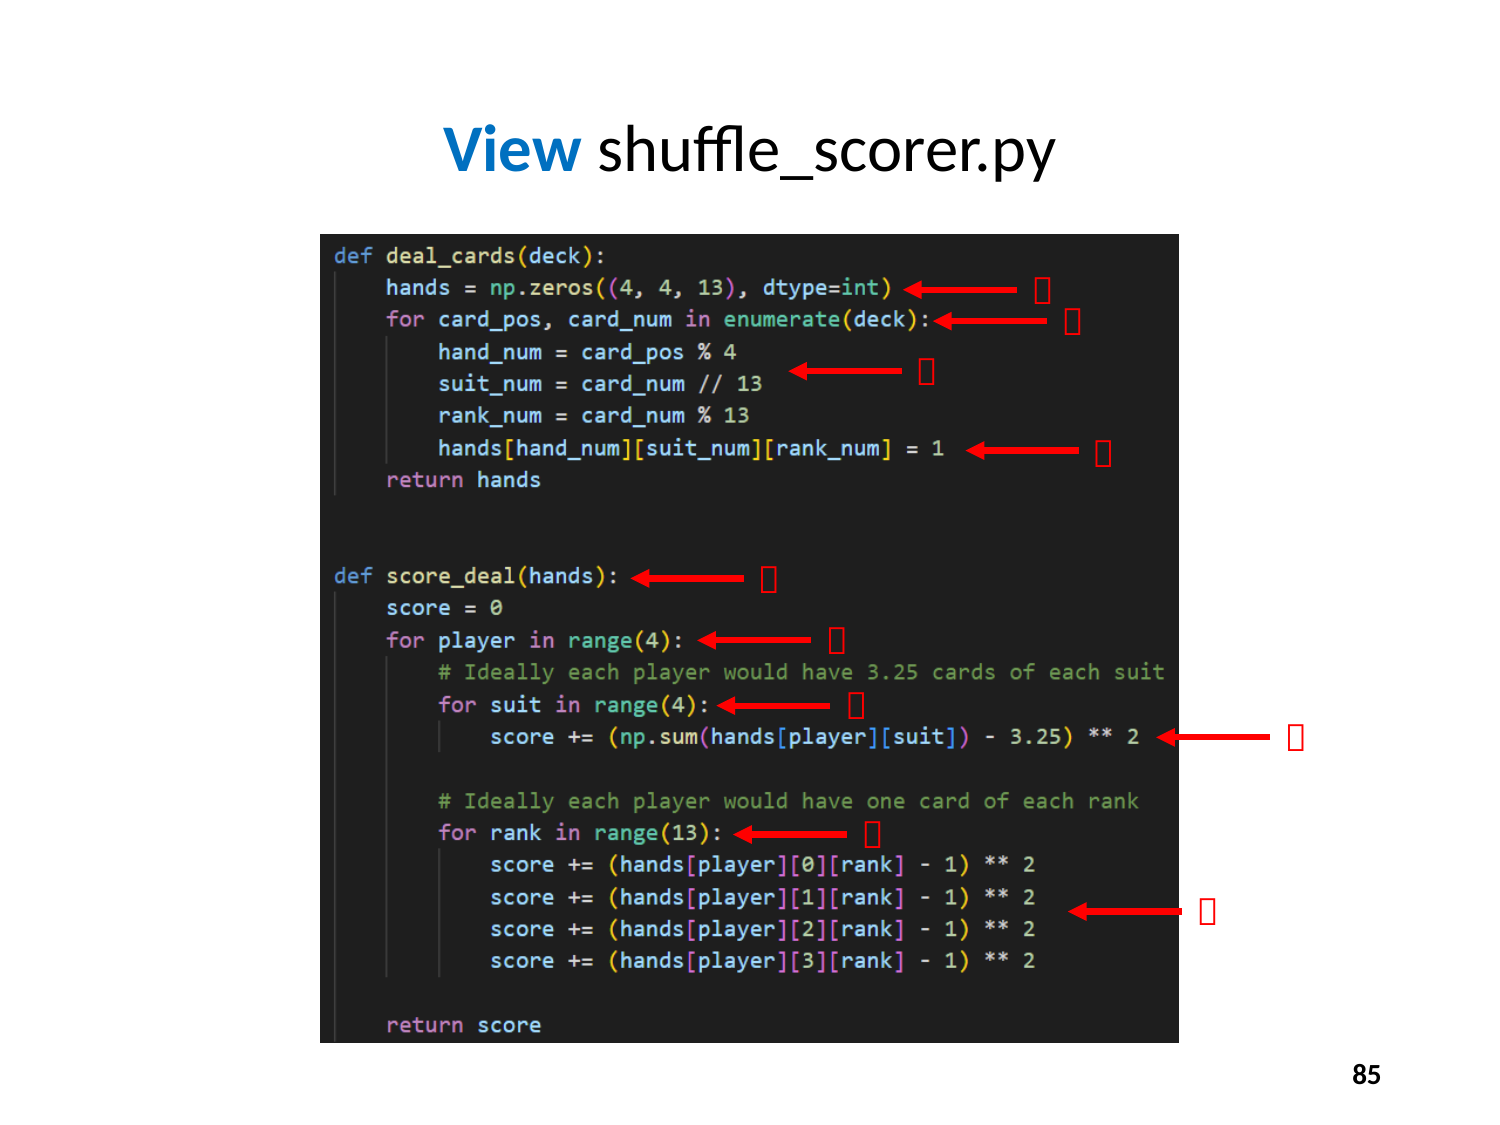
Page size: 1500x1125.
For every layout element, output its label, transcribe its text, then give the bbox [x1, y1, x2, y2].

slide_number 85 [1059, 1042, 1397, 1103]
picture [320, 234, 1179, 1043]
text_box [697, 609, 874, 670]
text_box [630, 548, 806, 610]
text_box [788, 340, 964, 402]
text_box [1156, 706, 1333, 767]
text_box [733, 803, 910, 865]
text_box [1067, 880, 1245, 942]
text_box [965, 422, 1141, 483]
title View shuffle_scorer.py [103, 59, 1397, 241]
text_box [716, 674, 894, 736]
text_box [902, 259, 1080, 320]
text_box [932, 290, 1110, 352]
